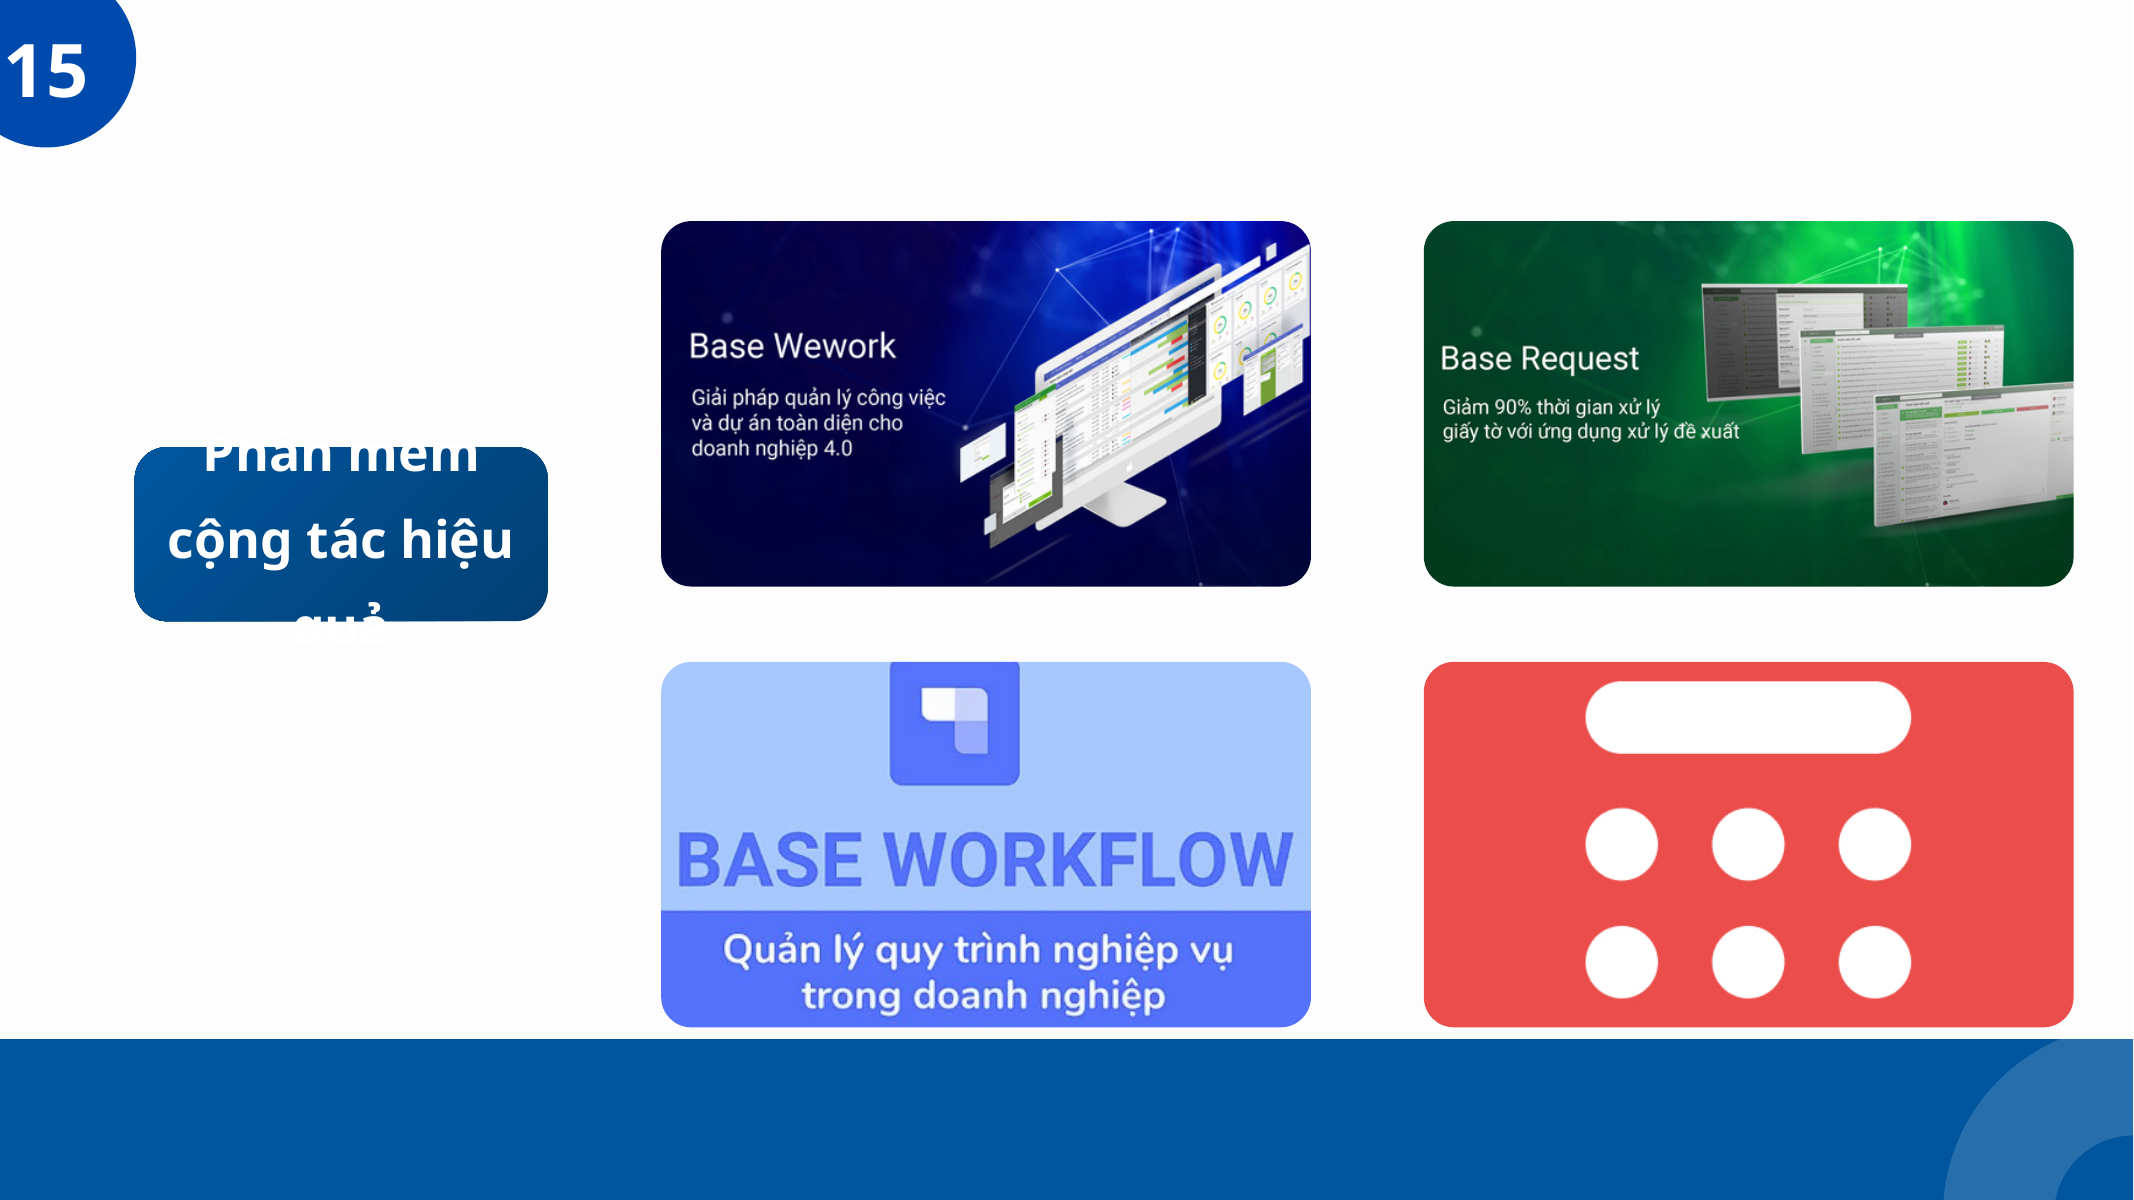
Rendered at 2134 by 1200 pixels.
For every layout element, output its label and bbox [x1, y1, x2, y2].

text_box [661, 661, 715, 1028]
text_box [1423, 221, 2074, 587]
text_box [134, 428, 549, 622]
text_box [0, 0, 137, 148]
text_box [661, 221, 715, 587]
text_box [1423, 661, 2074, 1028]
text_box [720, 211, 1307, 1200]
text_box [1998, 1079, 2134, 1200]
